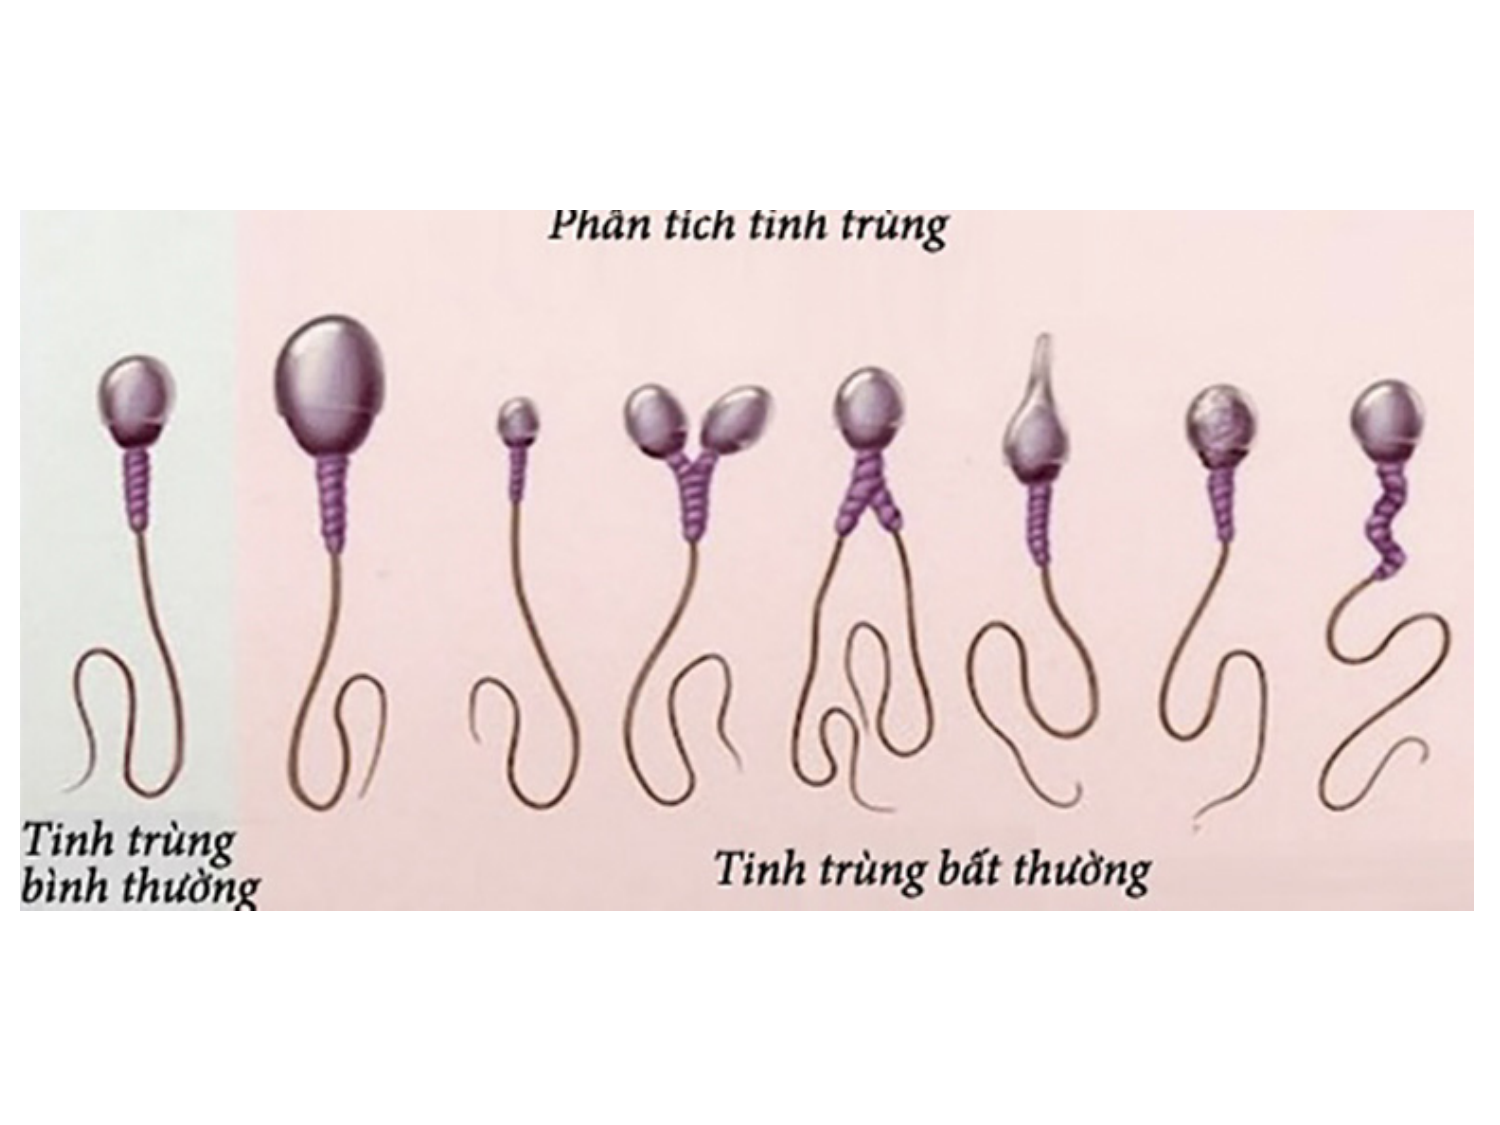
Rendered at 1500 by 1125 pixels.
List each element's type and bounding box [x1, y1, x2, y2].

picture [20, 210, 1474, 912]
